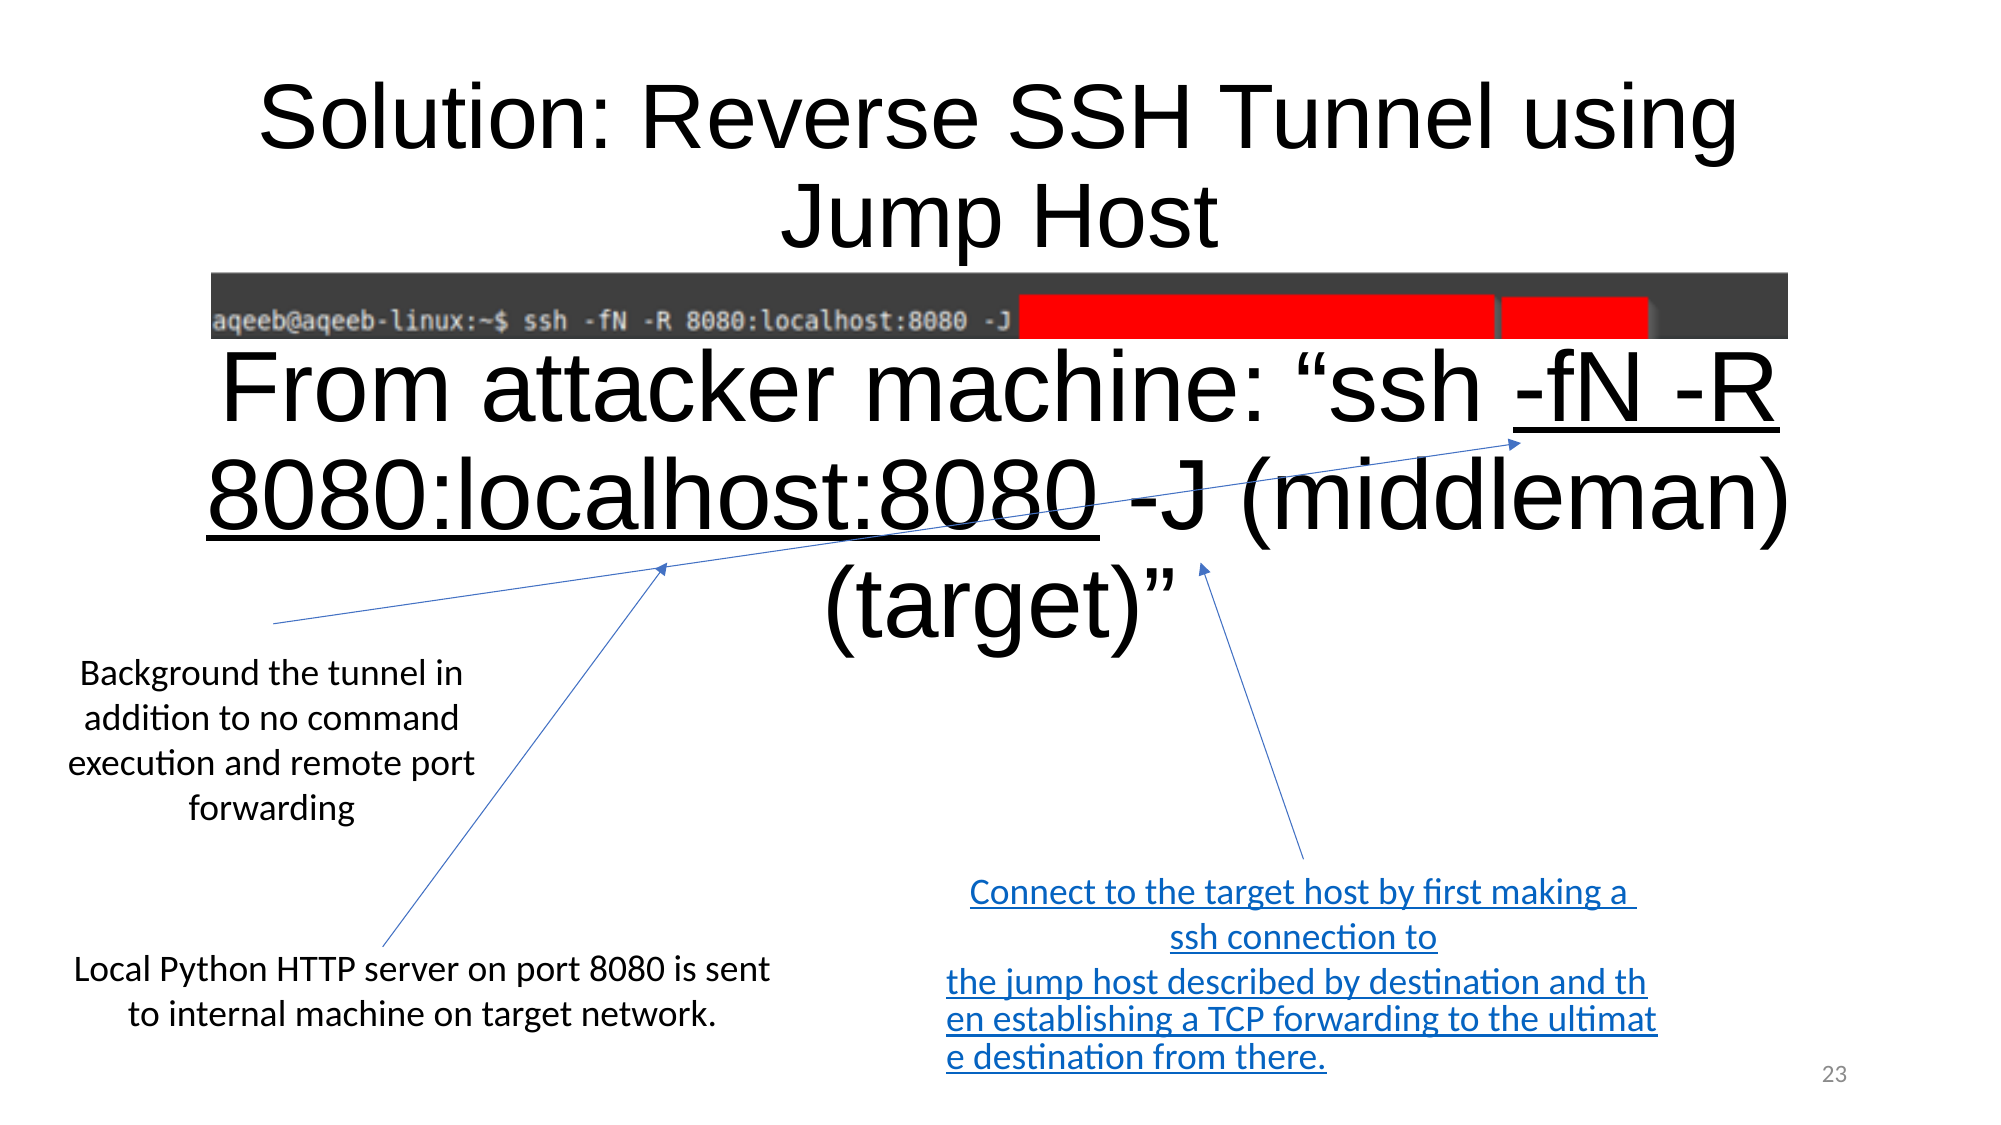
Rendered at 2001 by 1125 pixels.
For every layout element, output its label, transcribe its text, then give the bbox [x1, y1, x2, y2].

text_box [1200, 562, 1304, 860]
text_box Connect to the target host by first making a ssh connection to the jump host described by destination and then establishing a TCP forwarding to the ultimate destination from there. [931, 859, 1676, 1009]
slide_number 23 [1412, 1042, 1863, 1103]
picture [211, 271, 1788, 339]
list From attacker machine: “ssh -fN -R 8080:localhost:8080 -J (middleman) (target)” [187, 328, 1813, 950]
text_box Background the tunnel in addition to no command execution and remote port forwarding [50, 640, 382, 836]
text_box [382, 562, 668, 947]
text_box Local Python HTTP server on port 8080 is sent to internal machine on target network. [50, 936, 795, 1042]
title Solution: Reverse SSH Tunnel using Jump Host [137, 59, 1863, 278]
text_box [273, 442, 1521, 624]
